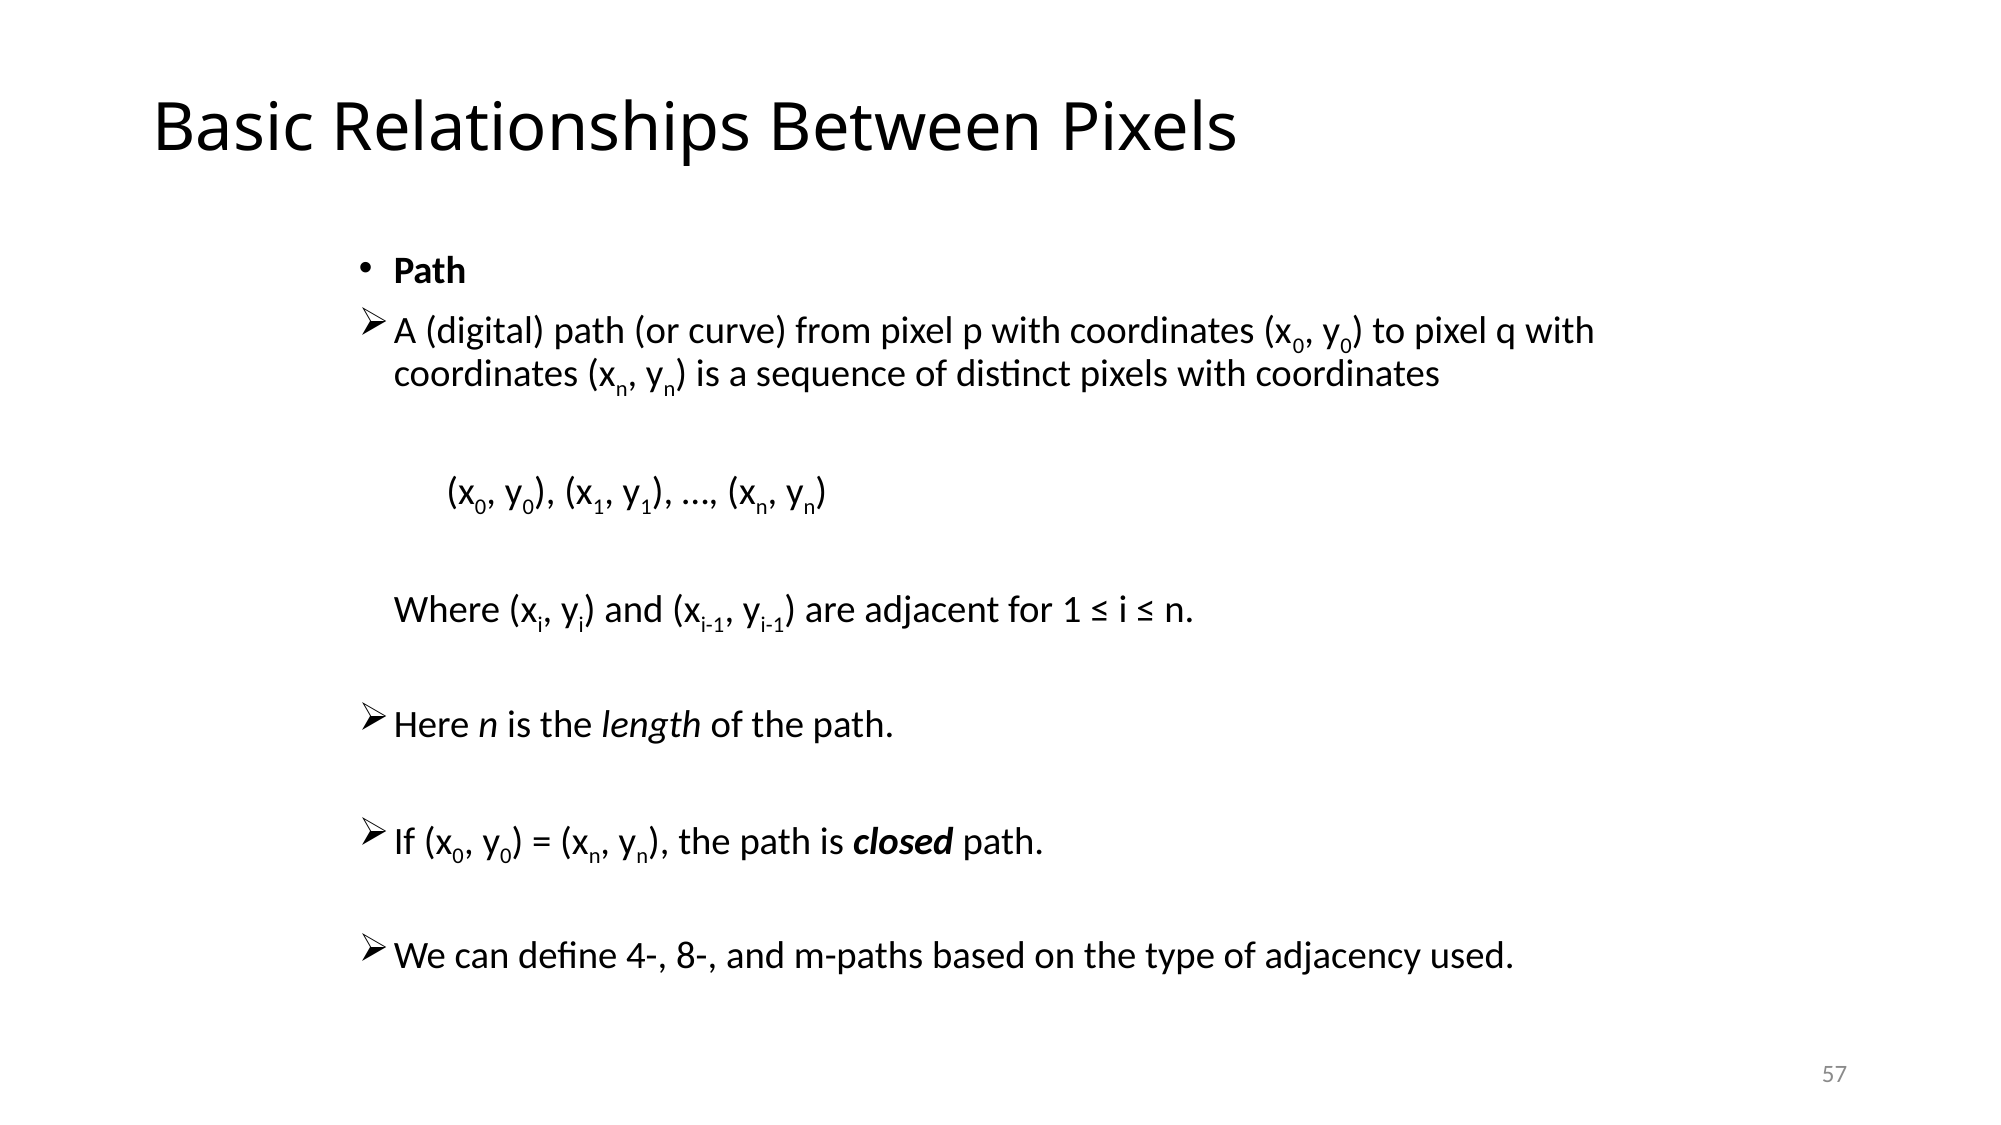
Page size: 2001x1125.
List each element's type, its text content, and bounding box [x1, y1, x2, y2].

slide_number 57 [1412, 1042, 1863, 1103]
list Path A (digital) path (or curve) from pixel p with coordinates (x0, y0) to pixel q with coordinates (xn, yn) is a sequence of distinct pixels with coordinates (x0, y0), (x1, y1), …, (xn, yn) Where (xi, yi) and (xi-1, yi-1) are adjacent for 1 ≤ i ≤ n. Here n is the length of the path. If (x0, y0) = (xn, yn), the path is closed path. We can define 4-, 8-, and m-paths based on the type of adjacency used. [343, 246, 1745, 985]
title Basic Relationships Between Pixels [137, 59, 1863, 278]
